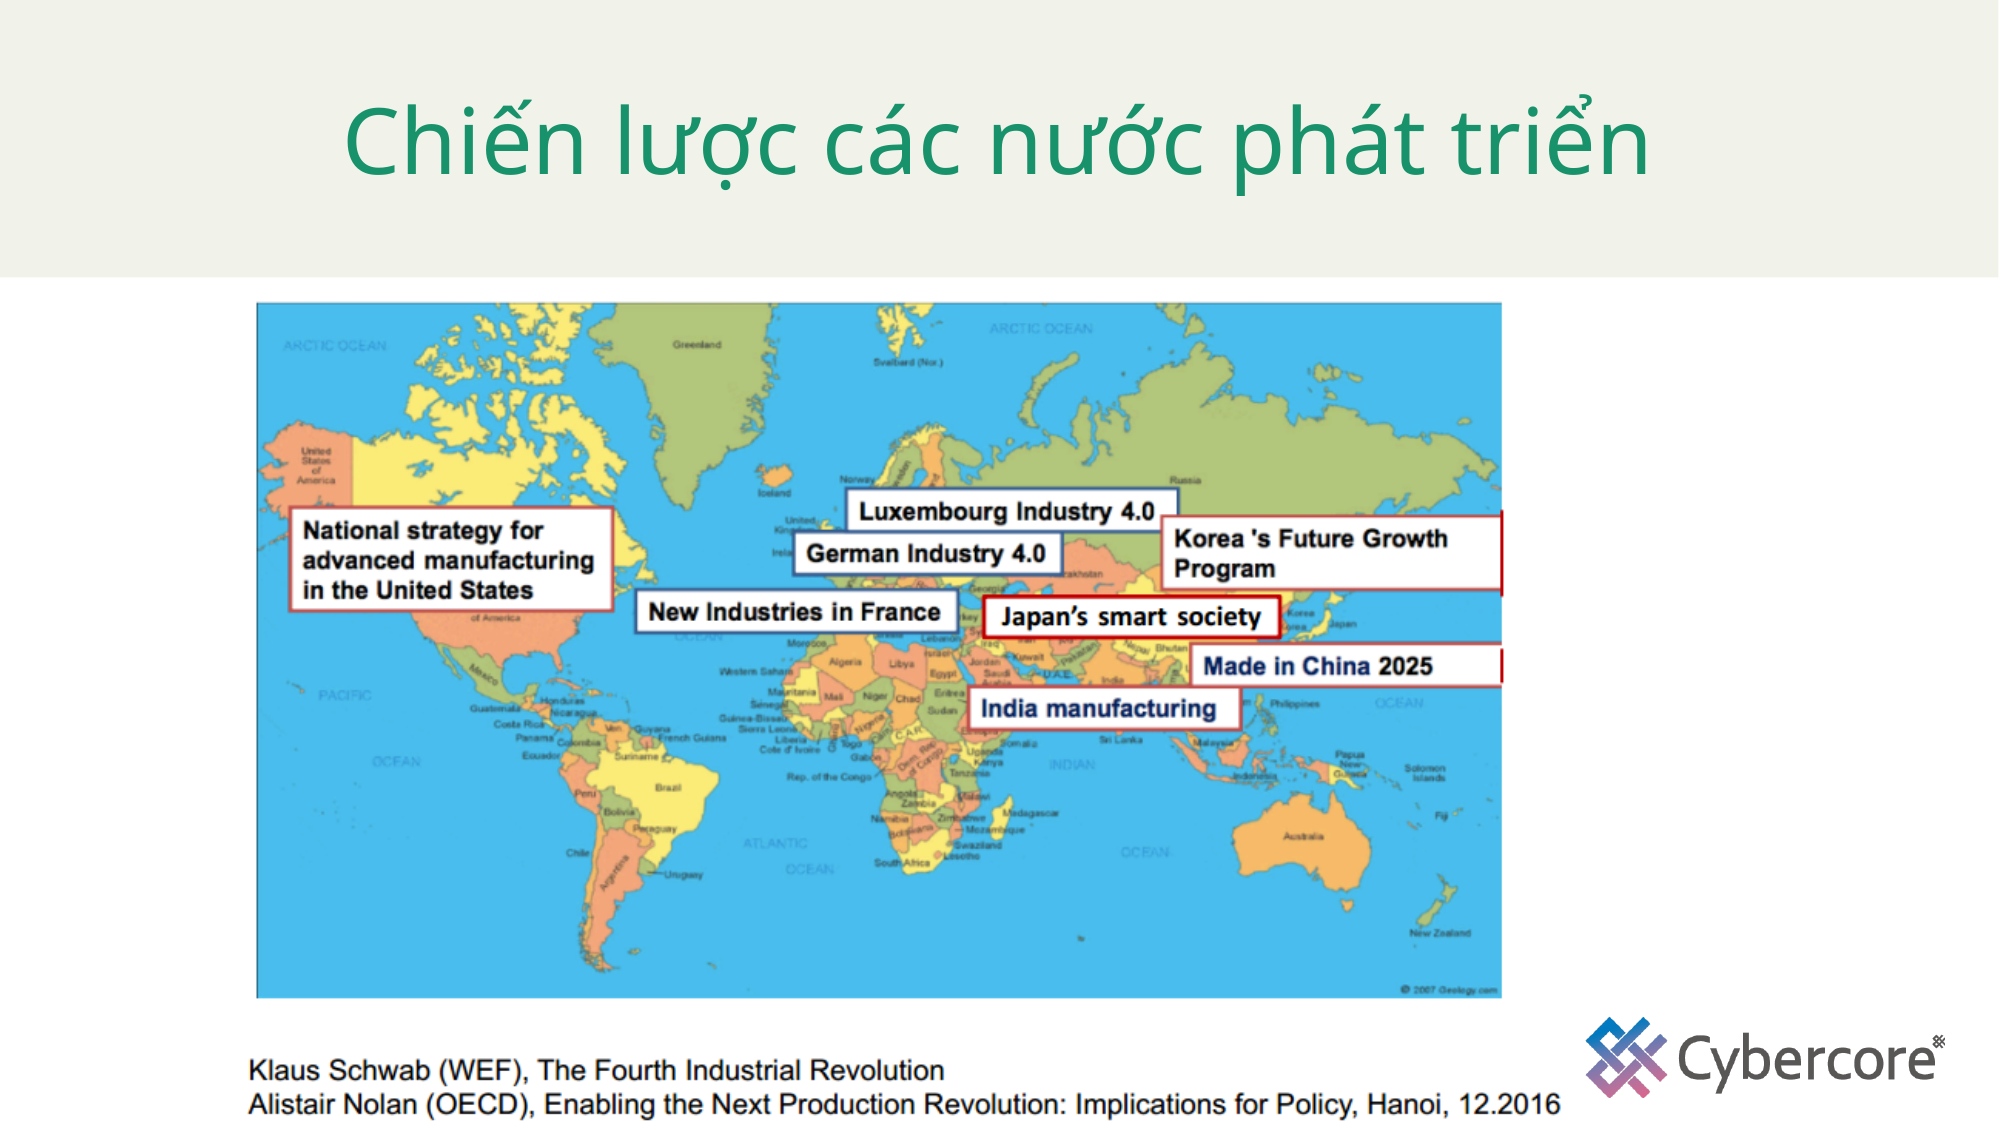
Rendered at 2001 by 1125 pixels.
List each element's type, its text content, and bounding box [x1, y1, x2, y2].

title Chiến lược các nước phát triển [0, 0, 1999, 278]
picture [246, 291, 1573, 1125]
picture [1585, 1016, 1945, 1098]
